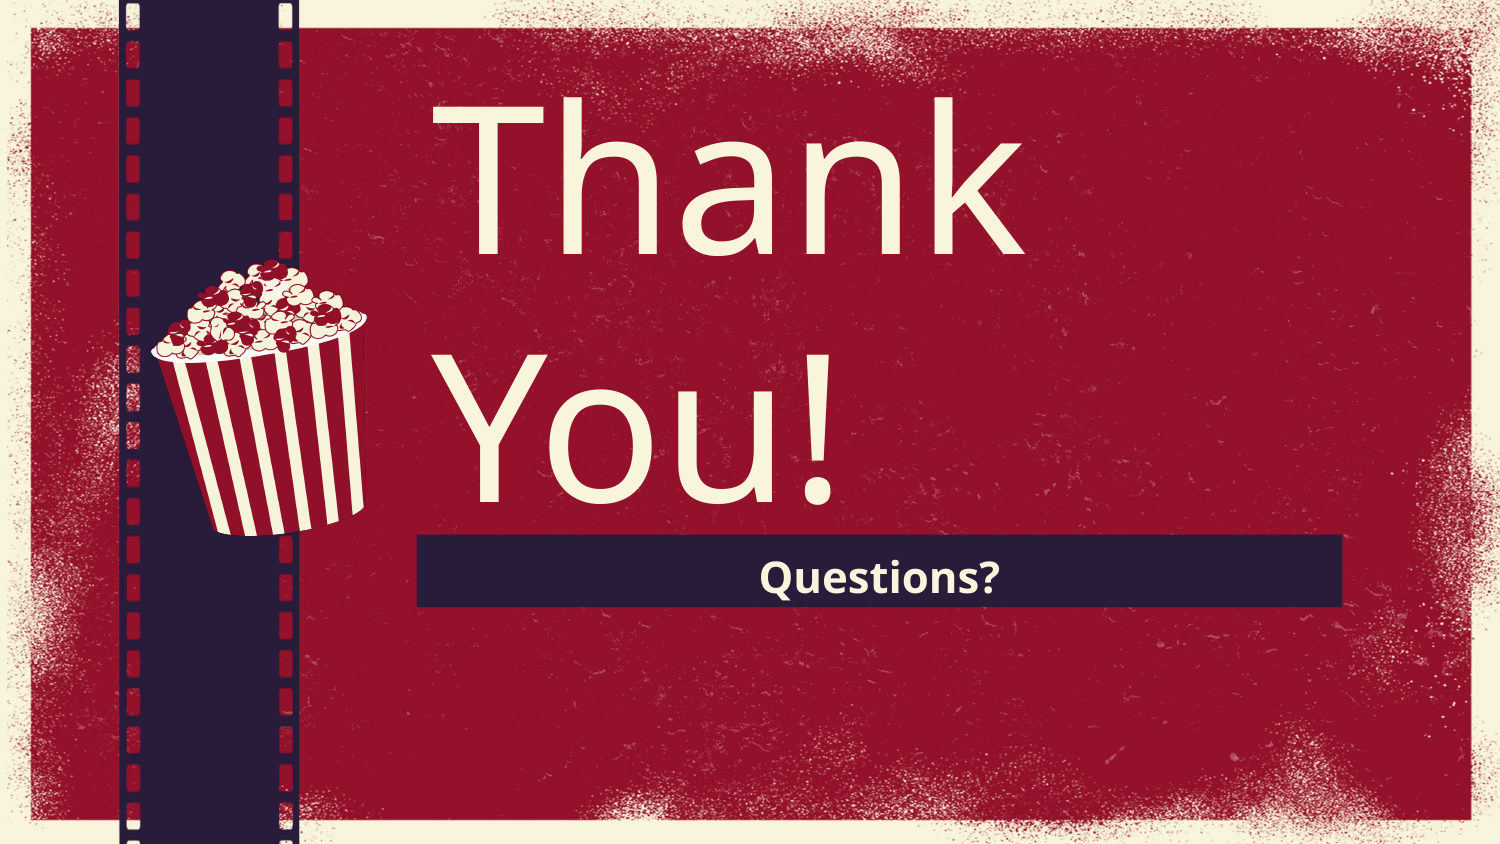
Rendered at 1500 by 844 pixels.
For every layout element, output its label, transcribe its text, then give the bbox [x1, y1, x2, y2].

picture [119, 0, 1500, 844]
subtitle Questions? [416, 534, 1343, 608]
picture [0, 0, 118, 844]
title Thank You! [416, 236, 1343, 534]
